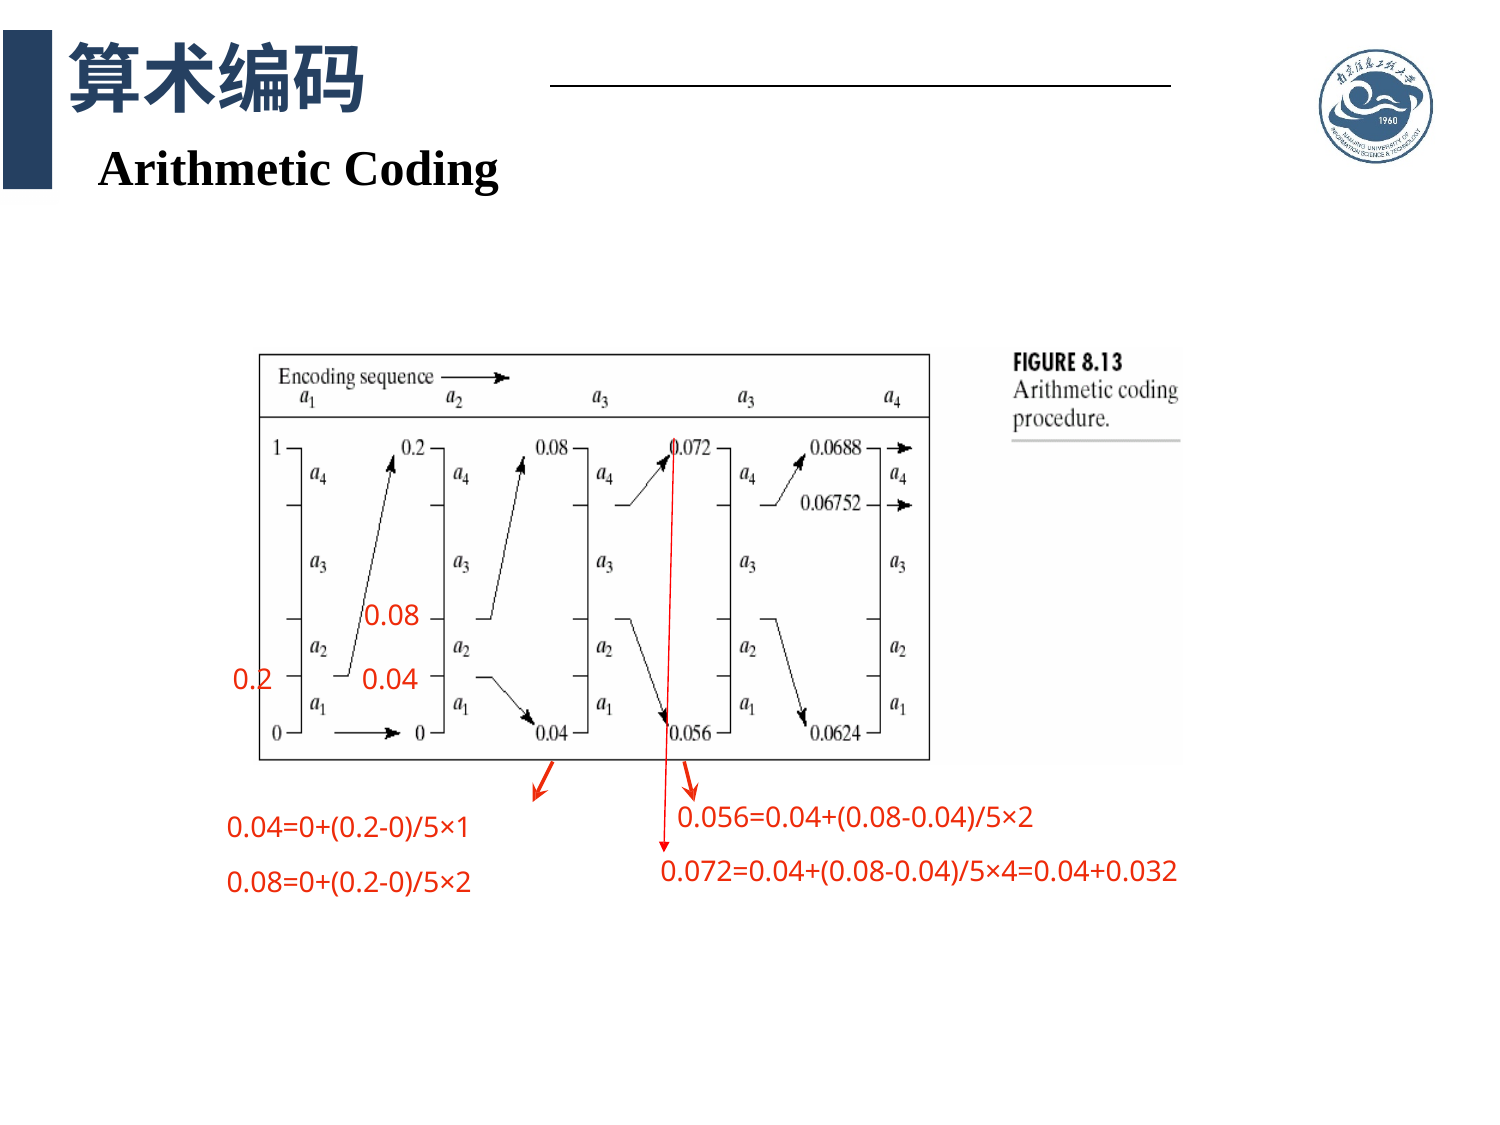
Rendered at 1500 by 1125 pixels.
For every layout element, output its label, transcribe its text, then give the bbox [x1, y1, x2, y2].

picture [1303, 34, 1448, 176]
text_box Arithmetic Coding [82, 102, 1304, 236]
text_box 0.056=0.04+(0.08-0.04)/5×2 0.072=0.04+(0.08-0.04)/5×4=0.04+0.032 [658, 799, 1204, 888]
text_box [681, 761, 699, 802]
text_box [532, 760, 555, 803]
text_box 0.04 [359, 661, 421, 696]
text_box 0.2 [230, 661, 277, 696]
text_box 算术编码 [52, 16, 501, 148]
text_box [658, 437, 675, 853]
text_box 0.08 [361, 597, 423, 632]
text_box 0.04=0+(0.2-0)/5×1 0.08=0+(0.2-0)/5×2 [224, 809, 499, 898]
text_box [253, 347, 1183, 765]
text_box [1, 28, 54, 191]
